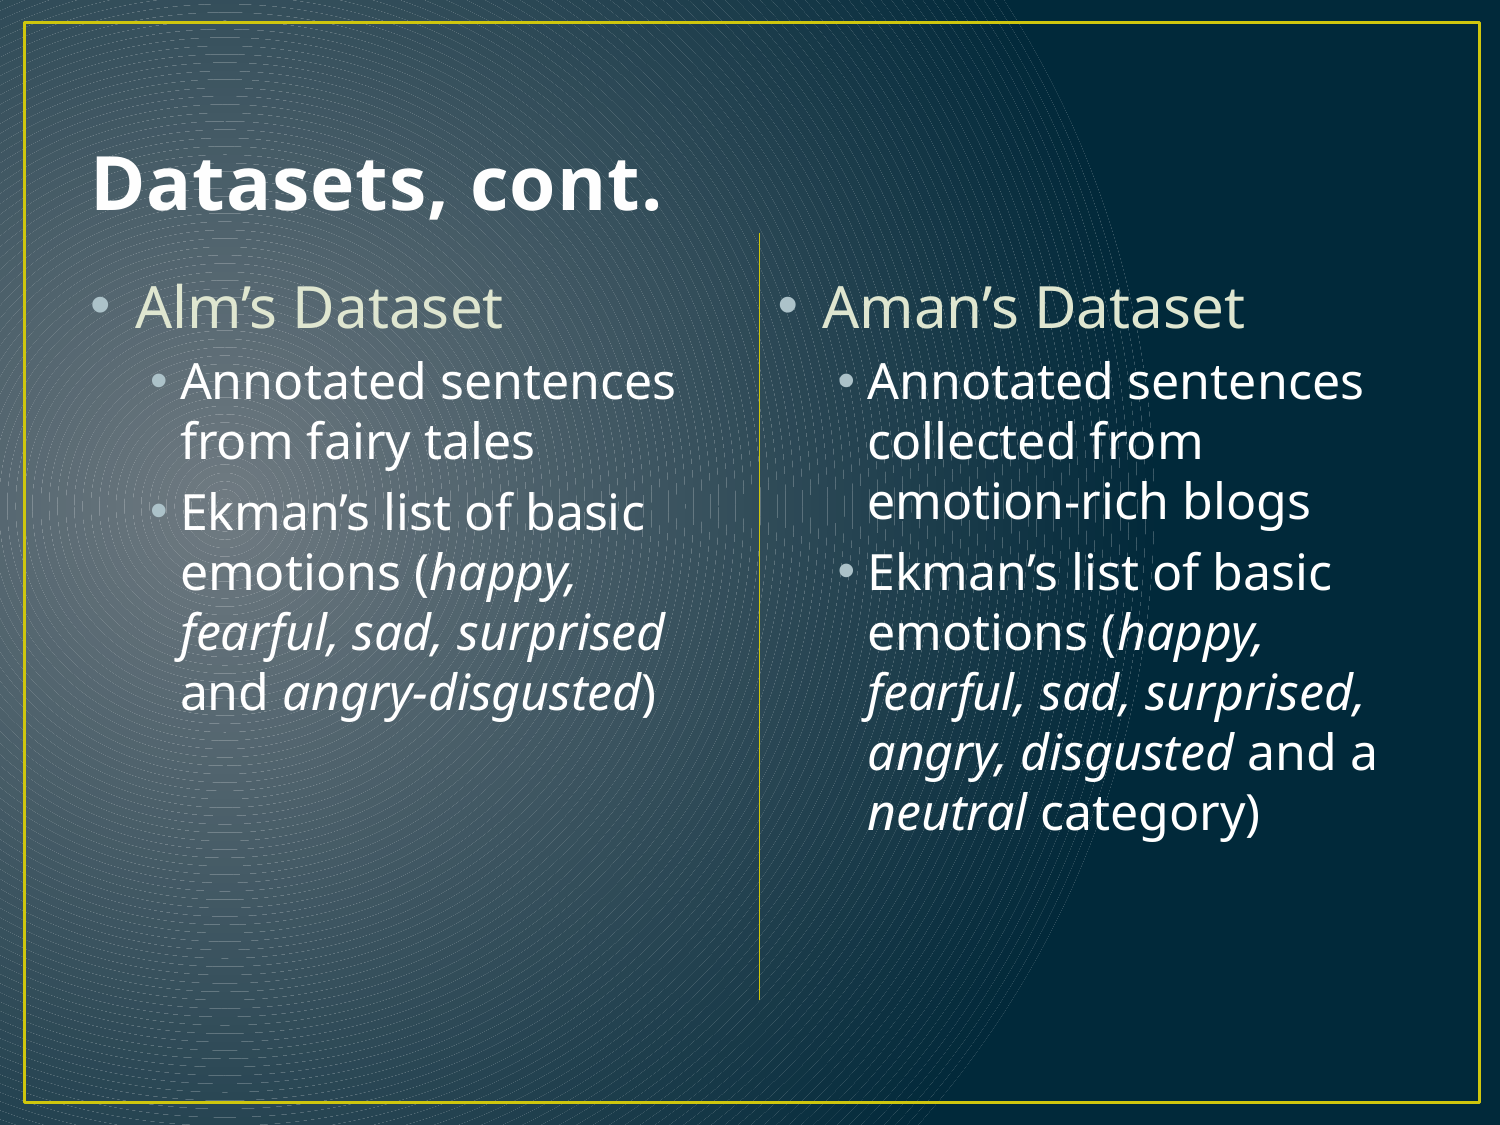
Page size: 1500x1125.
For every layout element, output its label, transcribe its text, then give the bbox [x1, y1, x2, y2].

list Alm’s Dataset Annotated sentences from fairy tales Ekman’s list of basic emotions (happy, fearful, sad, surprised and angry-disgusted) [75, 262, 738, 1005]
list Aman’s Dataset Annotated sentences collected from emotion-rich blogs Ekman’s list of basic emotions (happy, fearful, sad, surprised, angry, disgusted and a neutral category) [762, 262, 1425, 1005]
title Datasets, cont. [75, 45, 1425, 233]
